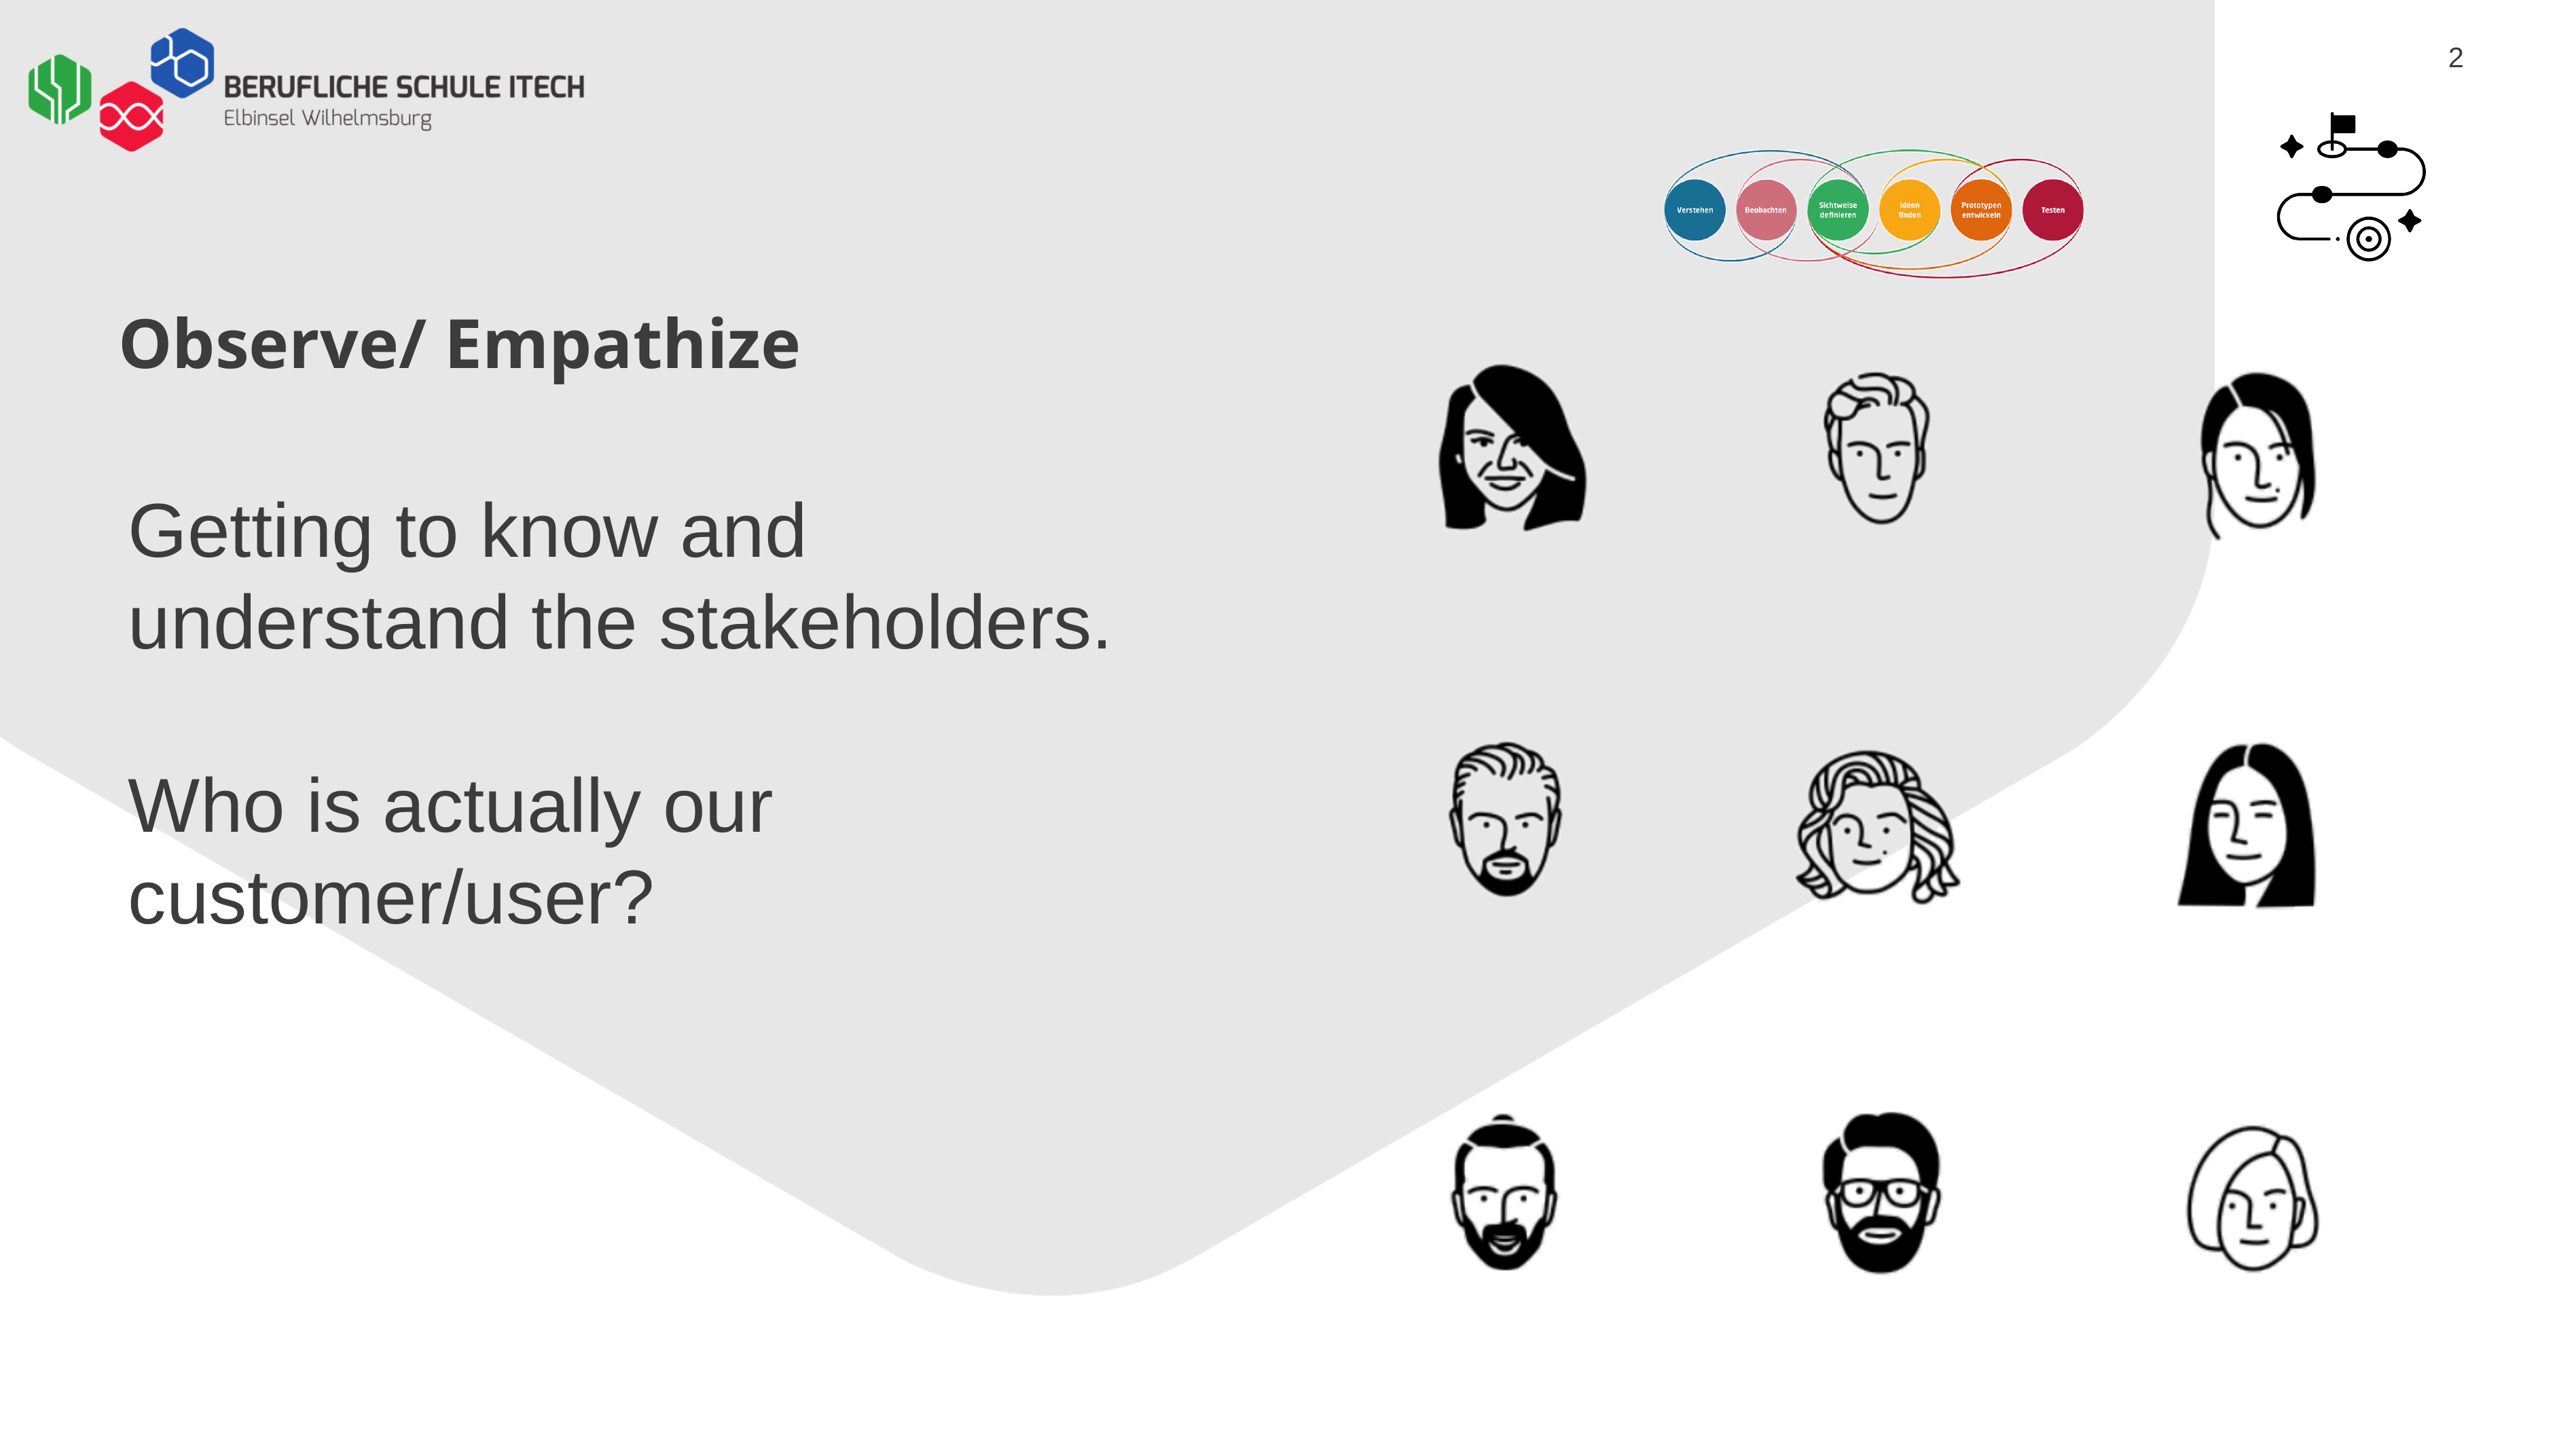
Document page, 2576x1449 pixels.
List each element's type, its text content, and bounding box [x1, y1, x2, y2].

text_box Getting to know and understand the stakeholders. Who is actually our customer/user? [118, 475, 1212, 944]
picture [0, 0, 2576, 1449]
slide_number 2 [2438, 34, 2514, 79]
title Observe/ Empathize [118, 210, 2458, 382]
